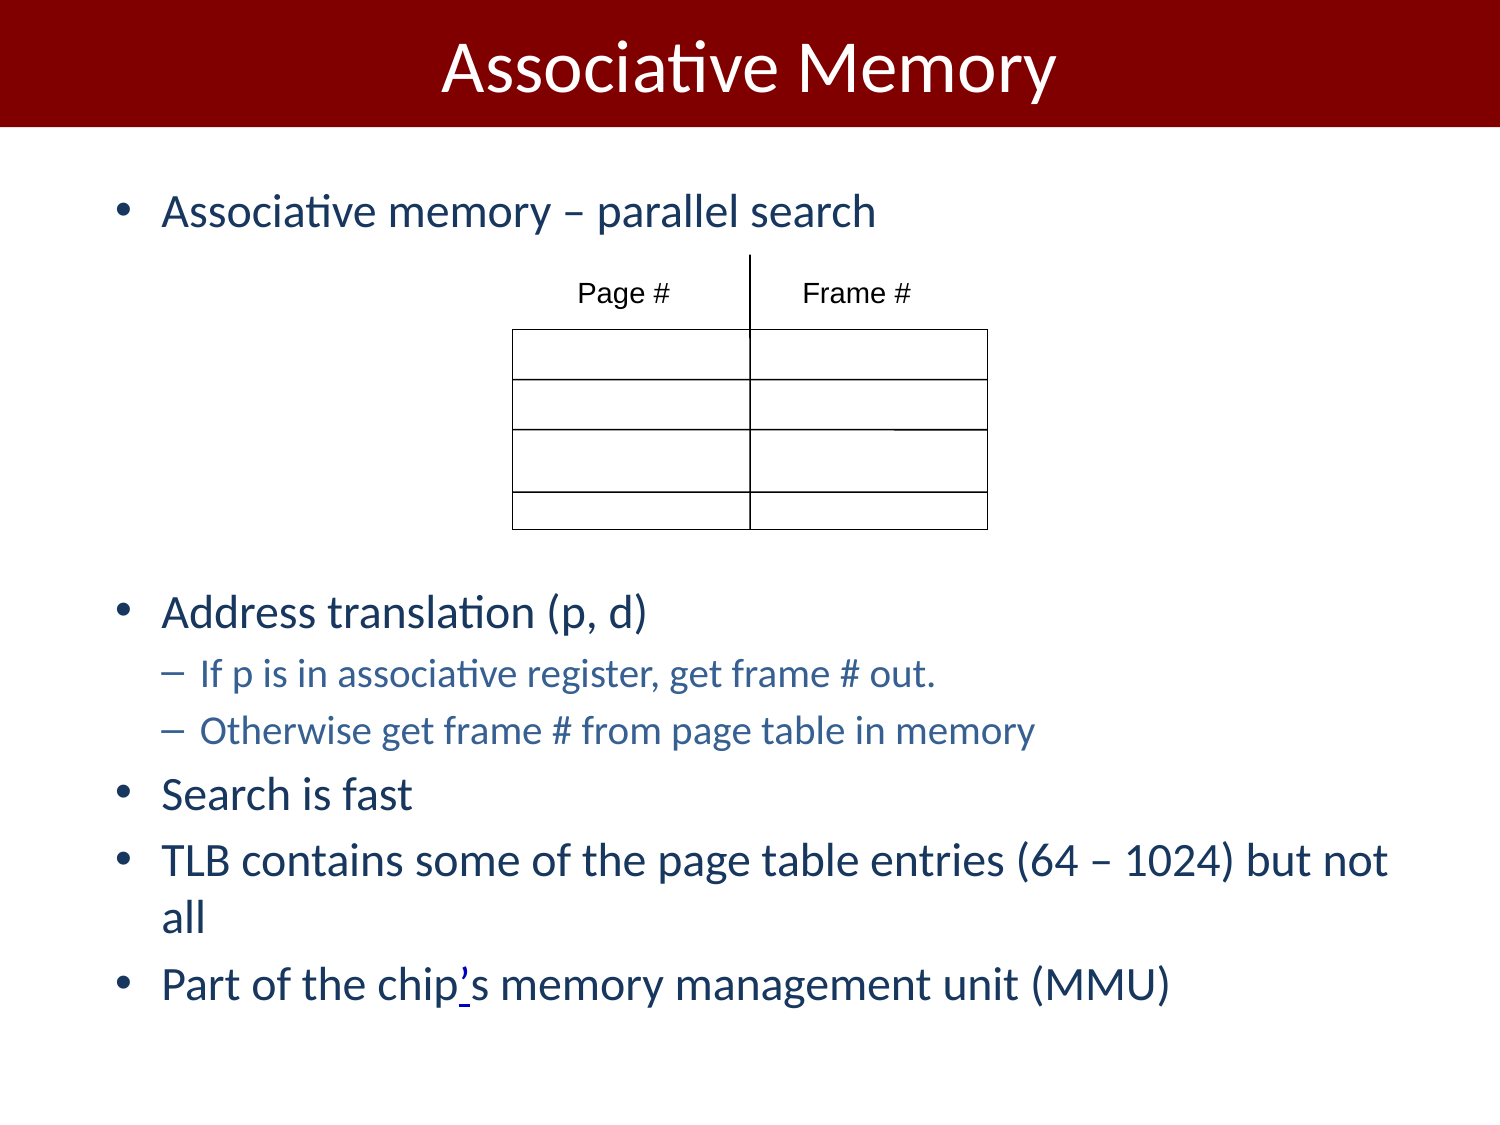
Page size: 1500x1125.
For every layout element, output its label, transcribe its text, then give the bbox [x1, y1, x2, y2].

text_box Frame # [787, 267, 1000, 318]
text_box [751, 430, 988, 492]
text_box [751, 380, 988, 429]
text_box [512, 380, 750, 429]
title Associative Memory [0, 0, 1500, 128]
list Associative memory – parallel search Address translation (p, d) If p is in associative register, get frame # out. Otherwise get frame # from page table in memory Search is fast TLB contains some of the page table entries (64 – 1024) but not all Part of the chip’s memory management unit (MMU) [100, 172, 1436, 1024]
text_box [512, 430, 750, 492]
text_box [751, 493, 988, 530]
text_box Page # [562, 267, 775, 318]
text_box [512, 329, 750, 379]
text_box [512, 493, 750, 530]
text_box [751, 329, 988, 379]
